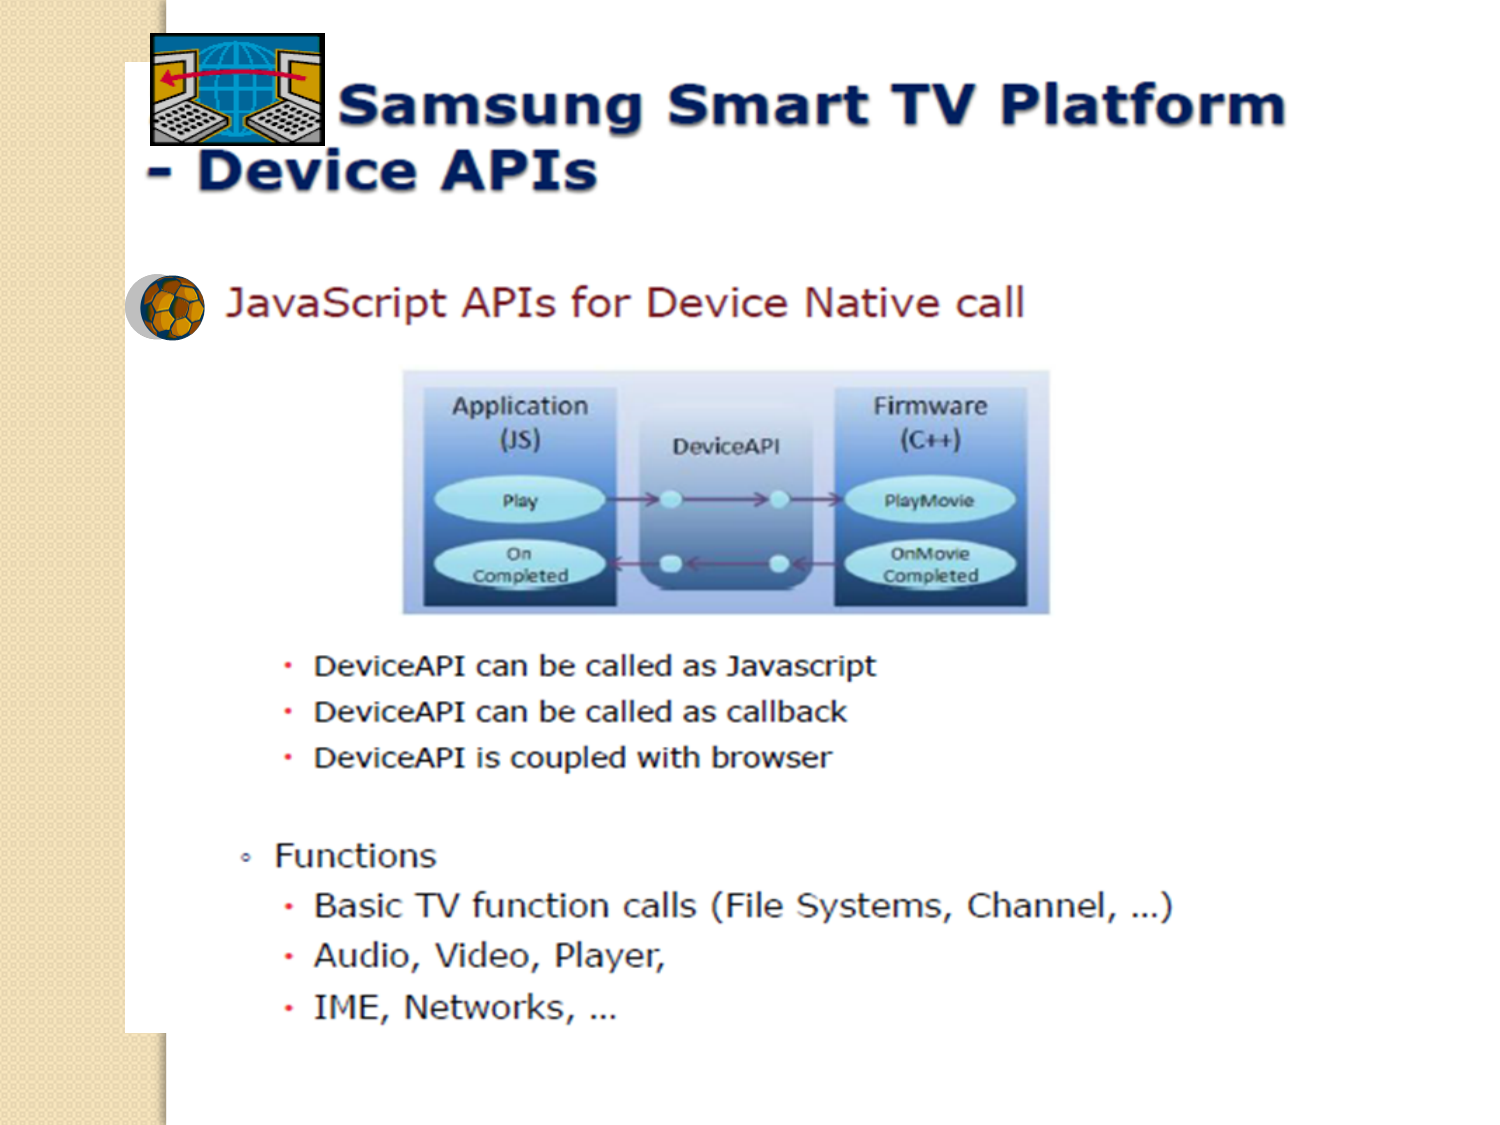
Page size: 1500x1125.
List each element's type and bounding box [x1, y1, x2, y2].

picture [124, 33, 1299, 1033]
